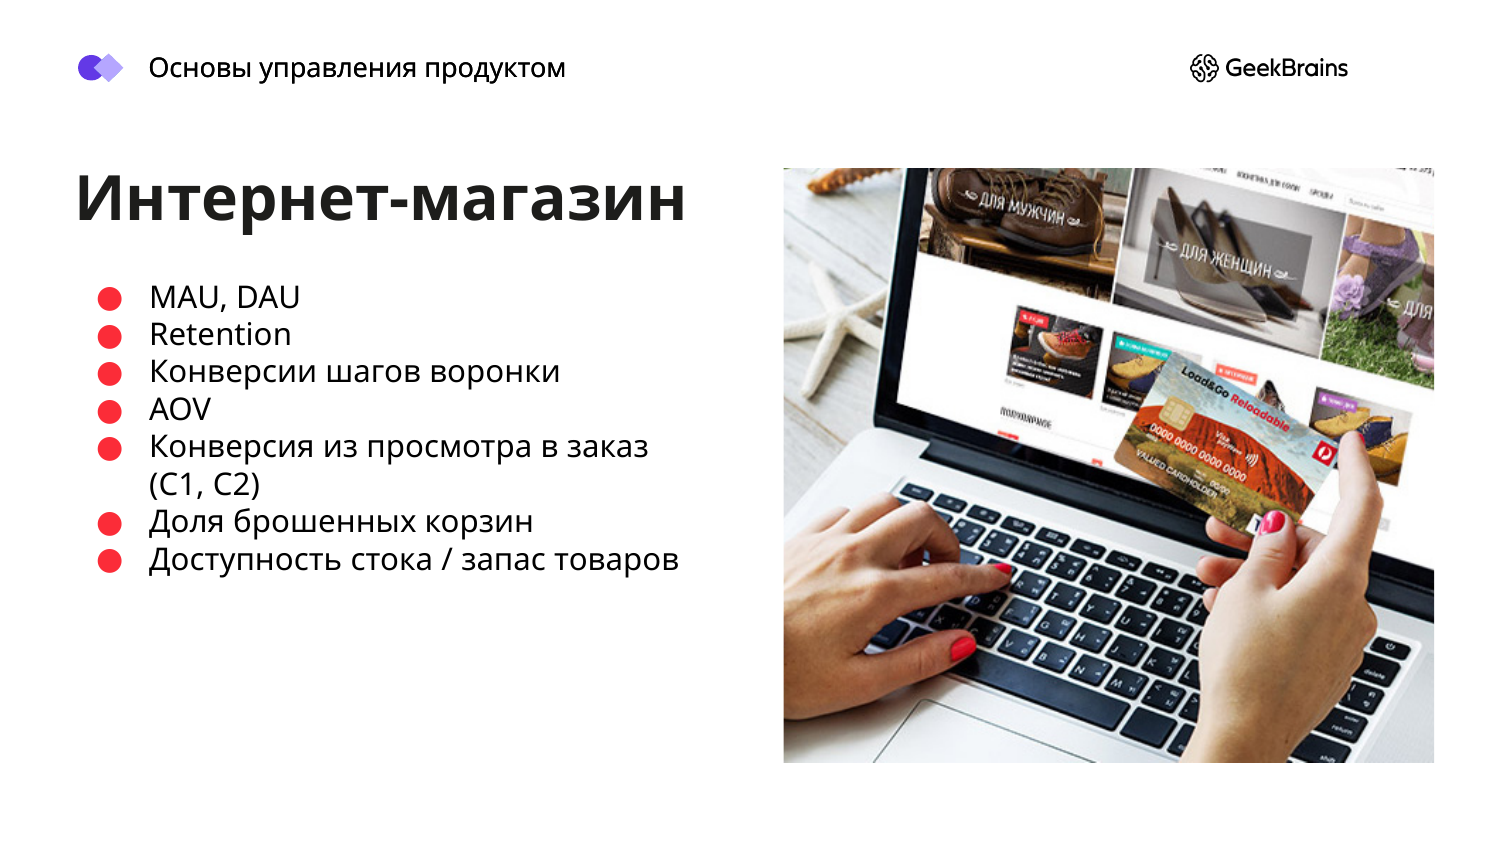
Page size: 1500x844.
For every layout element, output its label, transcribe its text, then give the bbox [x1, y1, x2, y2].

text_box [78, 54, 102, 81]
picture [783, 168, 1435, 764]
text_box Основы управления продуктом [141, 43, 1029, 81]
title Интернет-магазин [74, 168, 725, 243]
text_box MAU, DAU Retention Конверсии шагов воронки AOV Конверсия из просмотра в заказ (C1, С2) Доля брошенных корзин Доступность стока / запас товаров [74, 275, 703, 737]
text_box [93, 53, 124, 82]
picture [1189, 53, 1348, 83]
